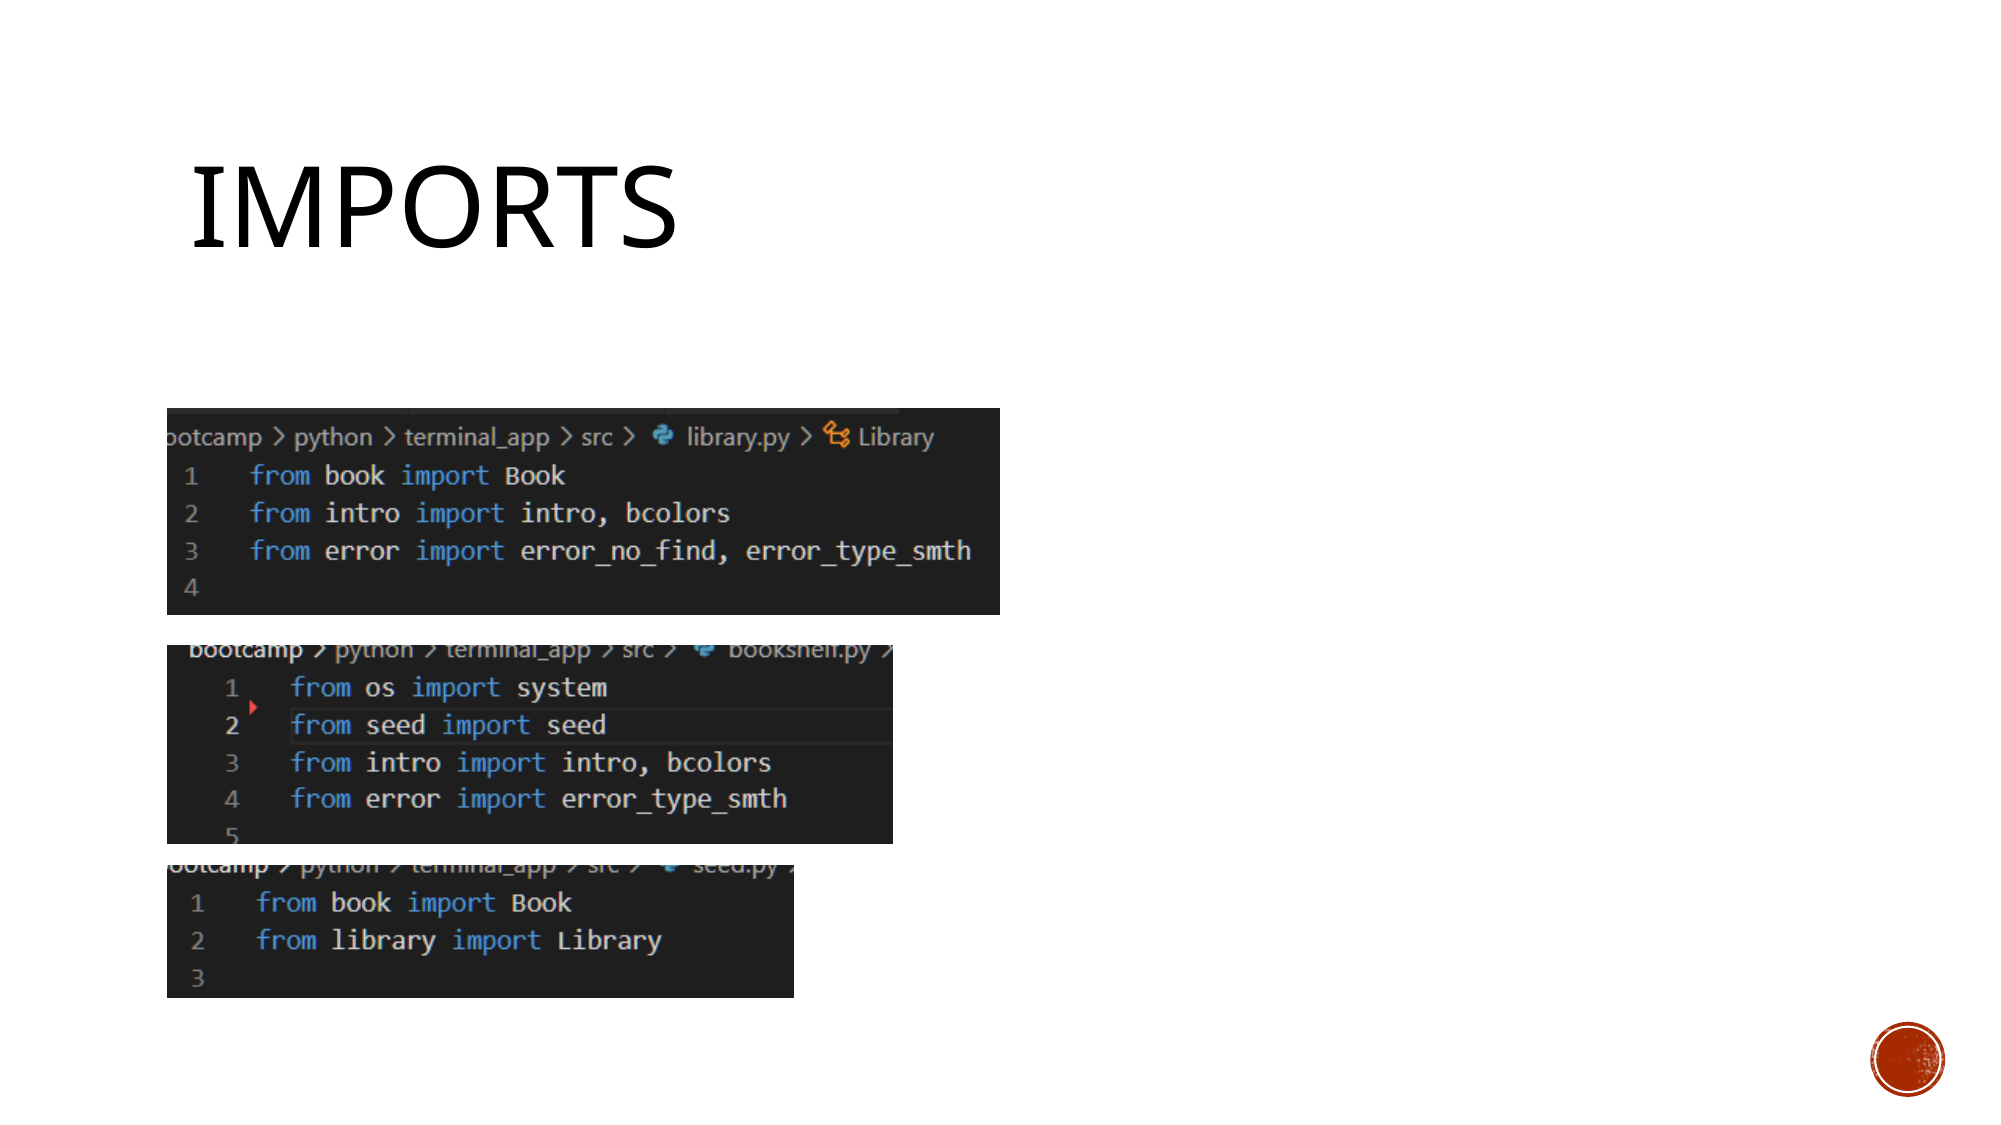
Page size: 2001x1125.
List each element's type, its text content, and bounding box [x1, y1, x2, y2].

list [170, 411, 999, 613]
picture [167, 645, 893, 844]
picture [167, 865, 794, 998]
title imports [175, 79, 1826, 344]
